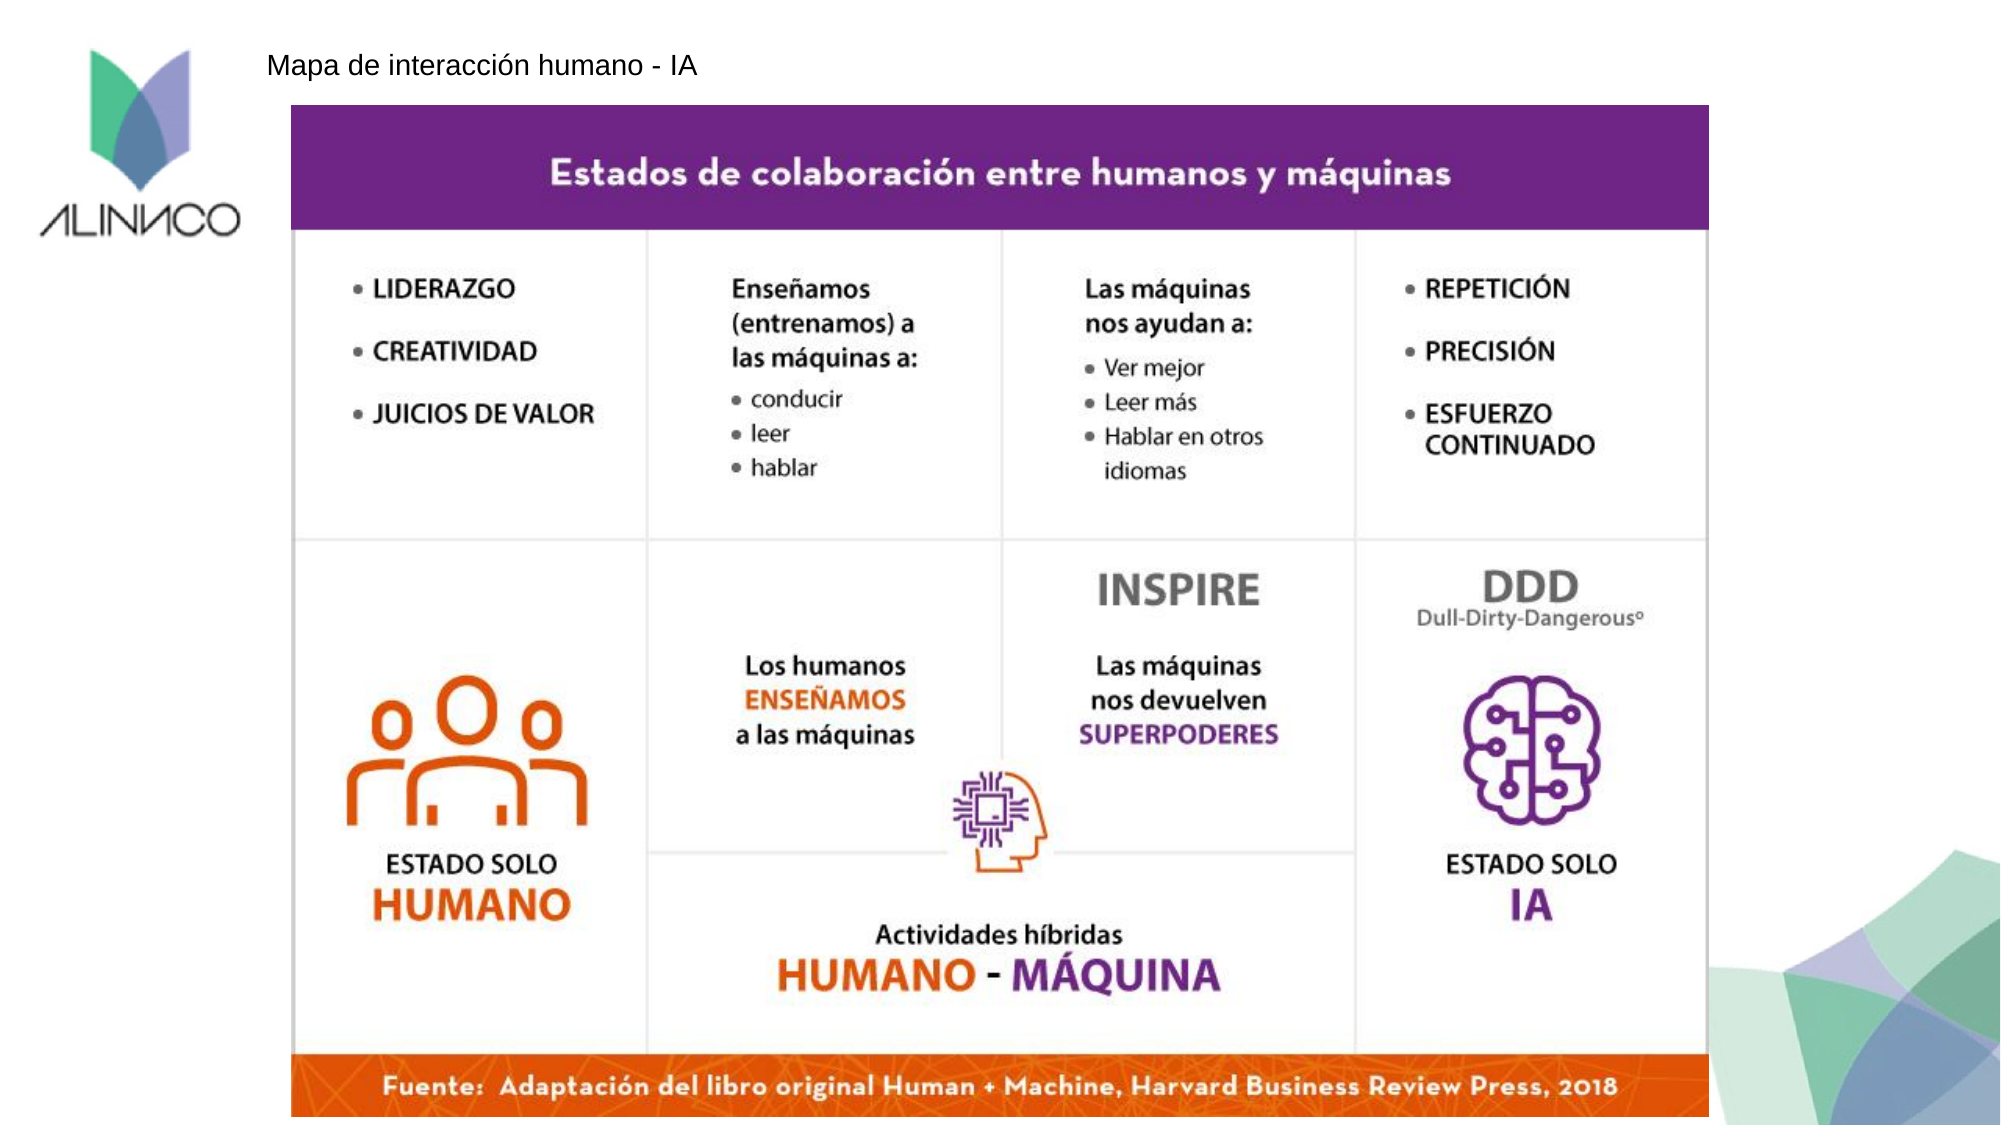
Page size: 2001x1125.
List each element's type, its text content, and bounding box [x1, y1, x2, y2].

text_box Mapa de interacción humano - IA [251, 31, 744, 97]
picture [0, 0, 2001, 1125]
